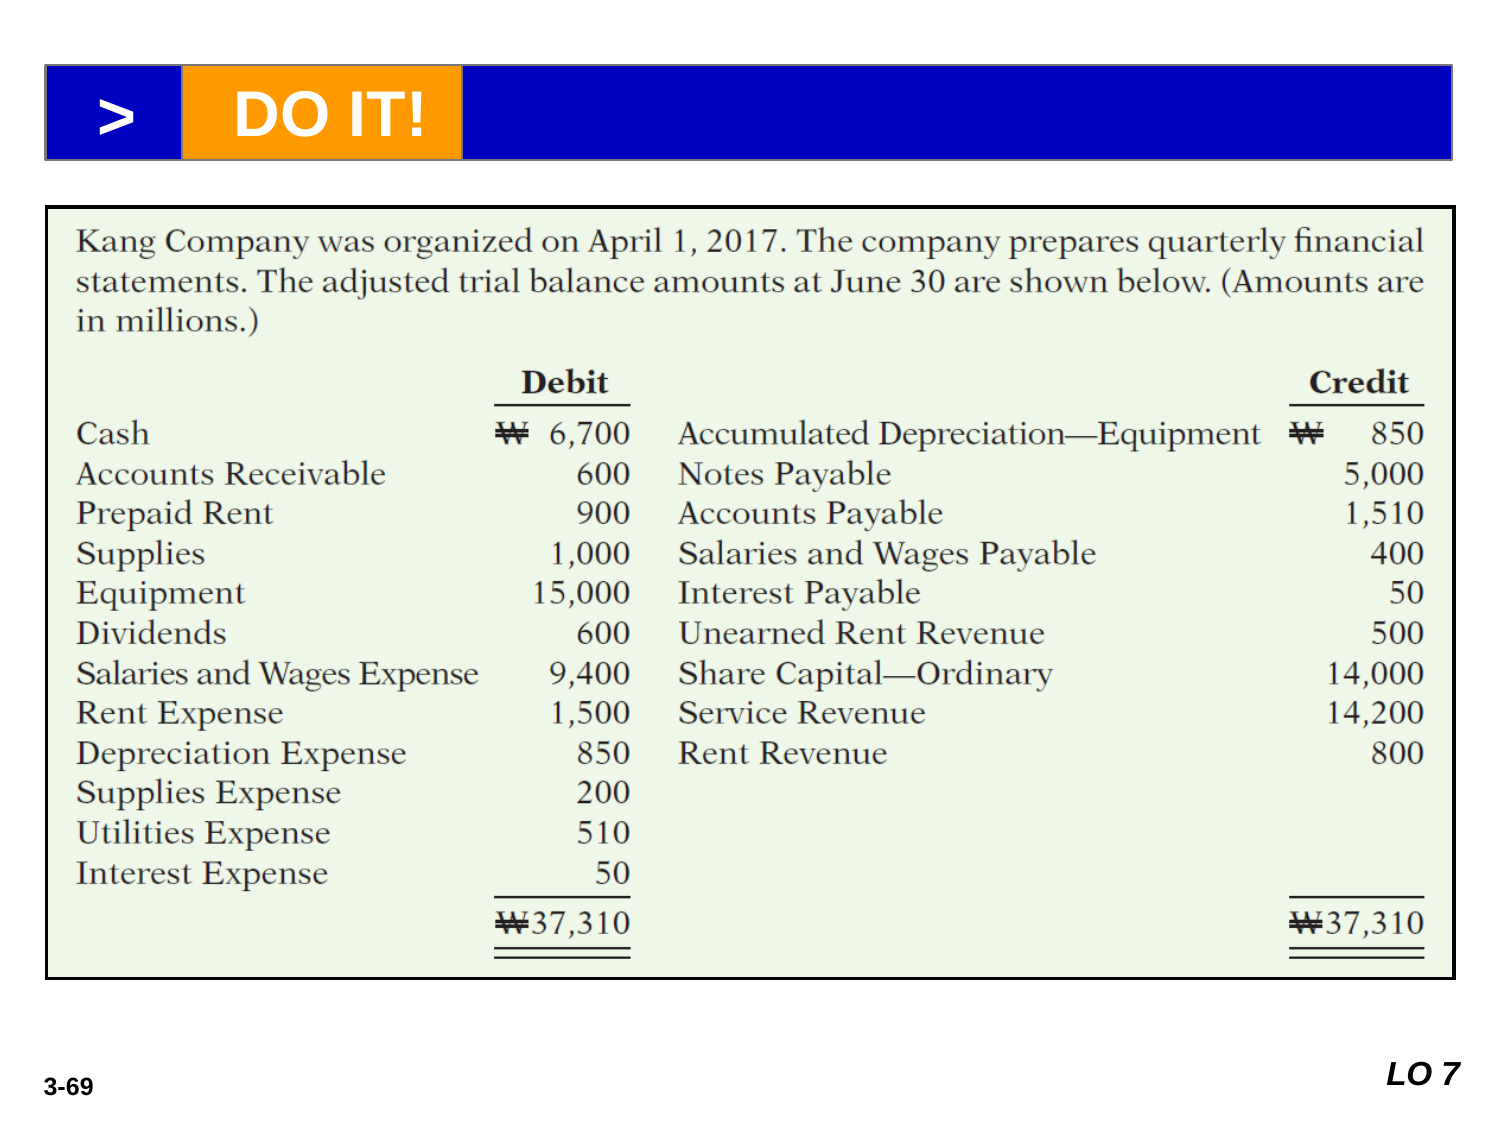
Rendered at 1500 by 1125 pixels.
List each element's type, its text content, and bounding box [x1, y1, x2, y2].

picture [47, 208, 1453, 978]
text_box LO 7 [1362, 1044, 1475, 1100]
text_box DO IT! [181, 65, 463, 161]
text_box > [463, 65, 1453, 161]
text_box > [45, 65, 181, 161]
